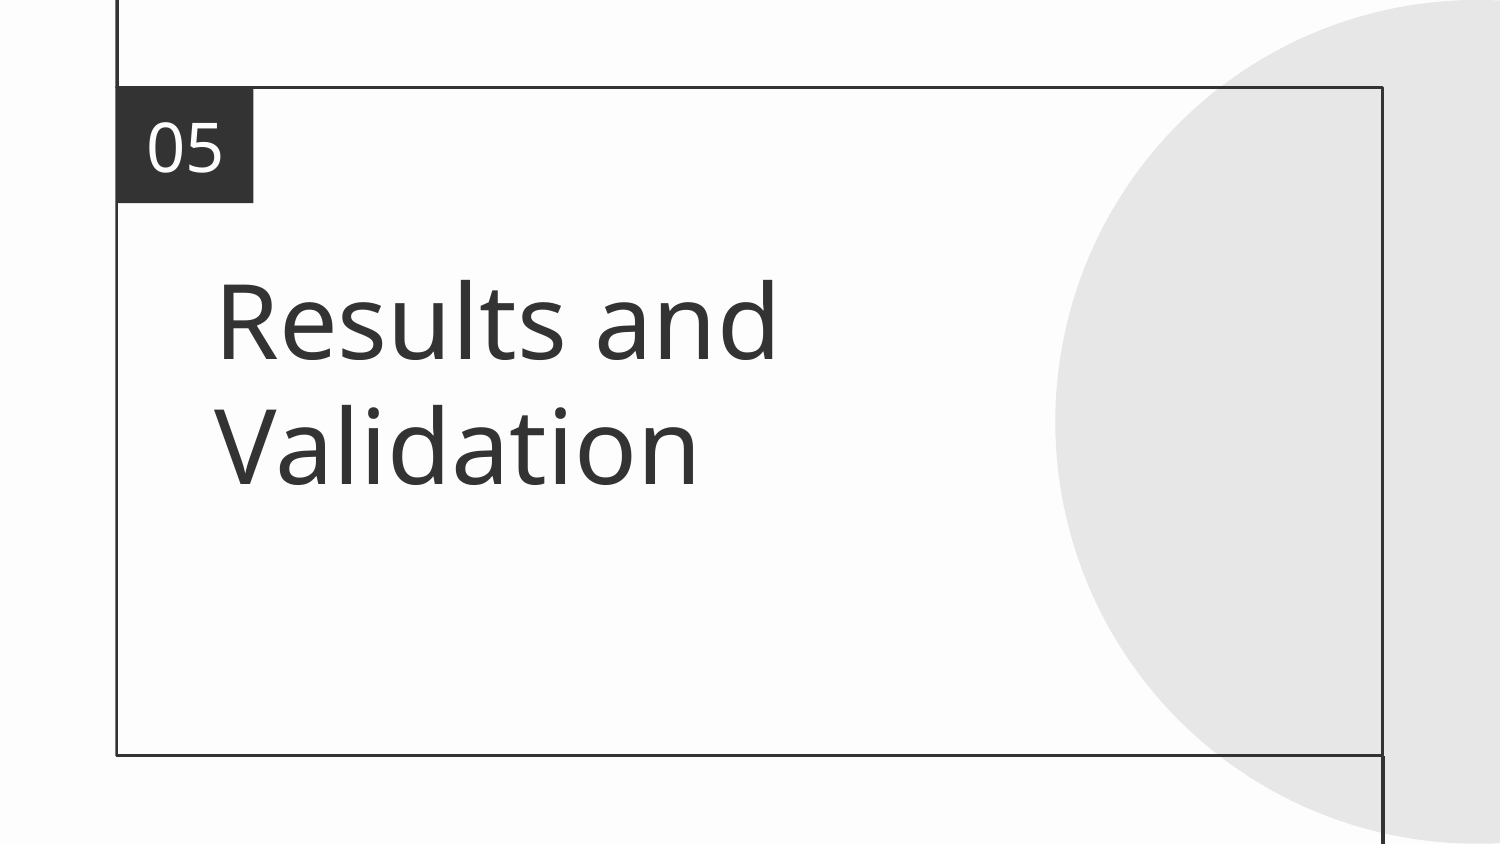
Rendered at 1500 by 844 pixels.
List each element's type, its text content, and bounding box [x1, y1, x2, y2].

title Results and Validation [199, 261, 1031, 520]
title 05 [118, 87, 254, 204]
